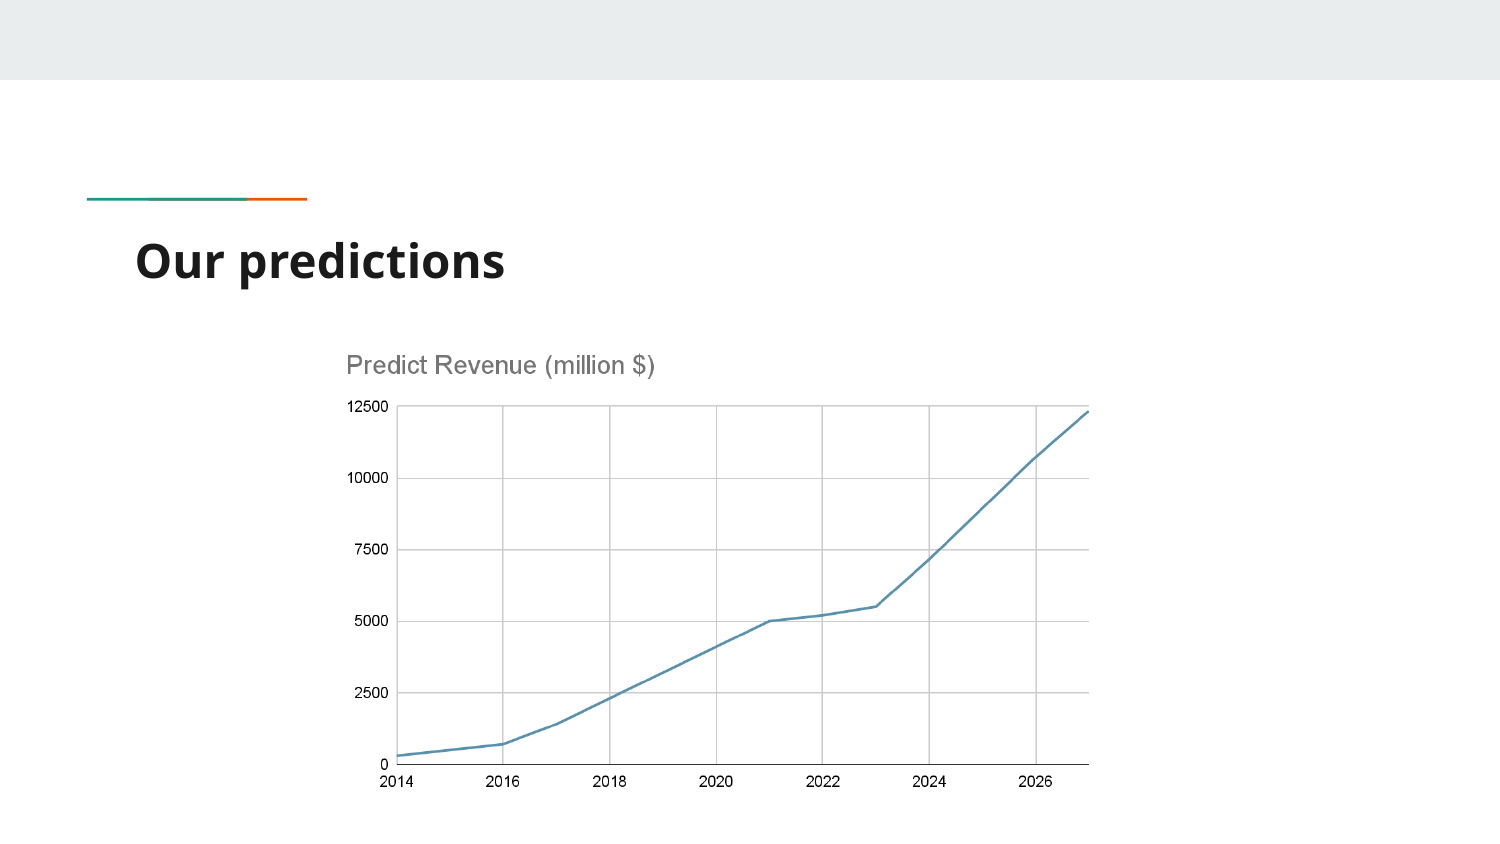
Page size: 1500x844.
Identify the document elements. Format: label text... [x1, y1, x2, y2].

title Our predictions [119, 216, 1381, 305]
picture [320, 324, 1114, 815]
